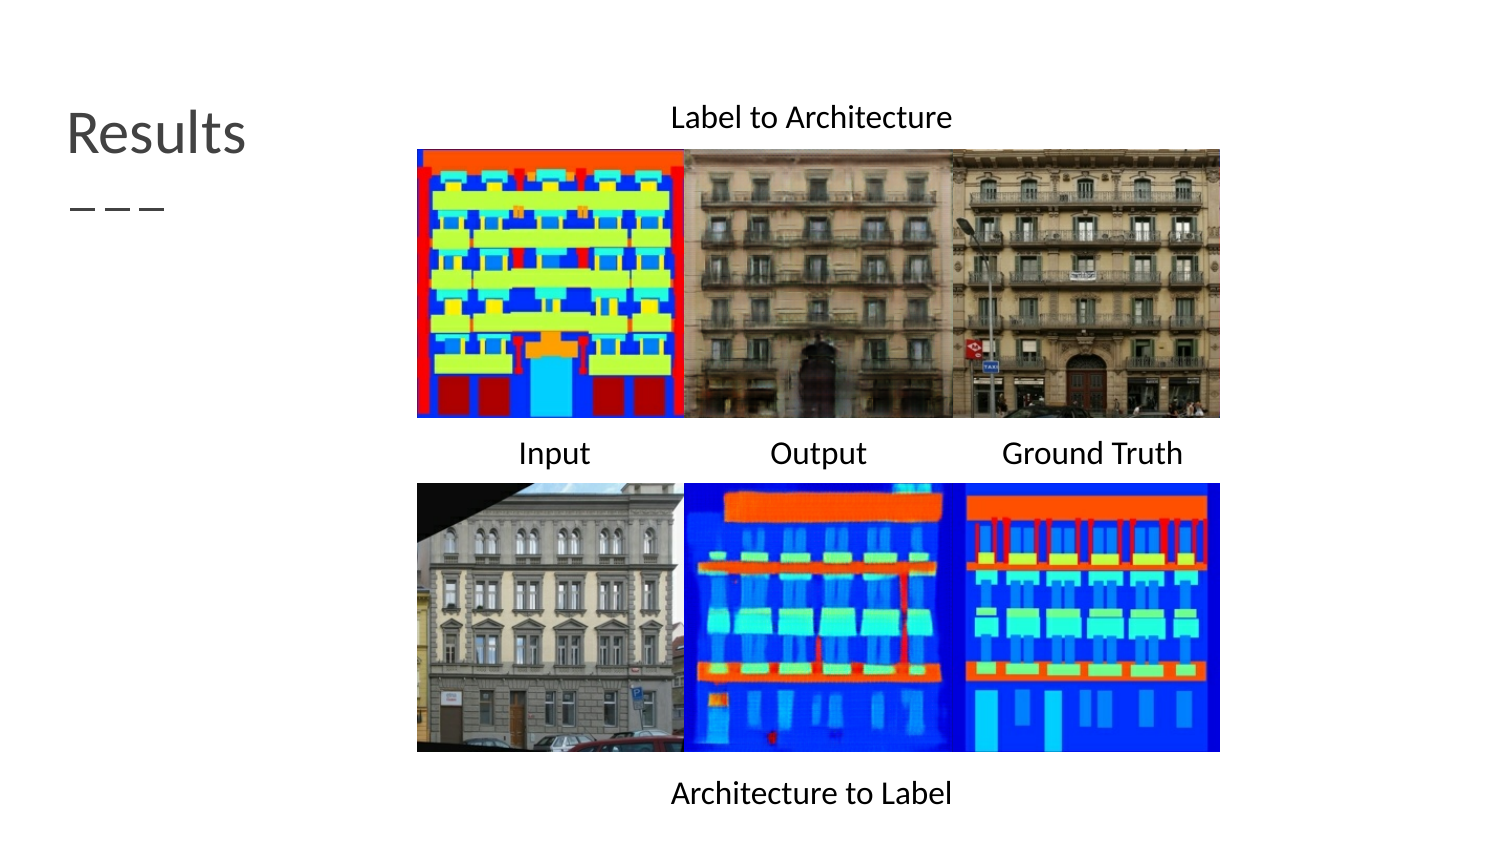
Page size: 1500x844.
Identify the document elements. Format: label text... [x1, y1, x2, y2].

text_box Input Output Ground Truth [503, 424, 1256, 479]
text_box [417, 149, 1220, 418]
text_box Architecture to Label [655, 763, 982, 819]
text_box Label to Architecture [655, 87, 982, 143]
title Results [51, 61, 1449, 182]
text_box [417, 483, 1220, 752]
